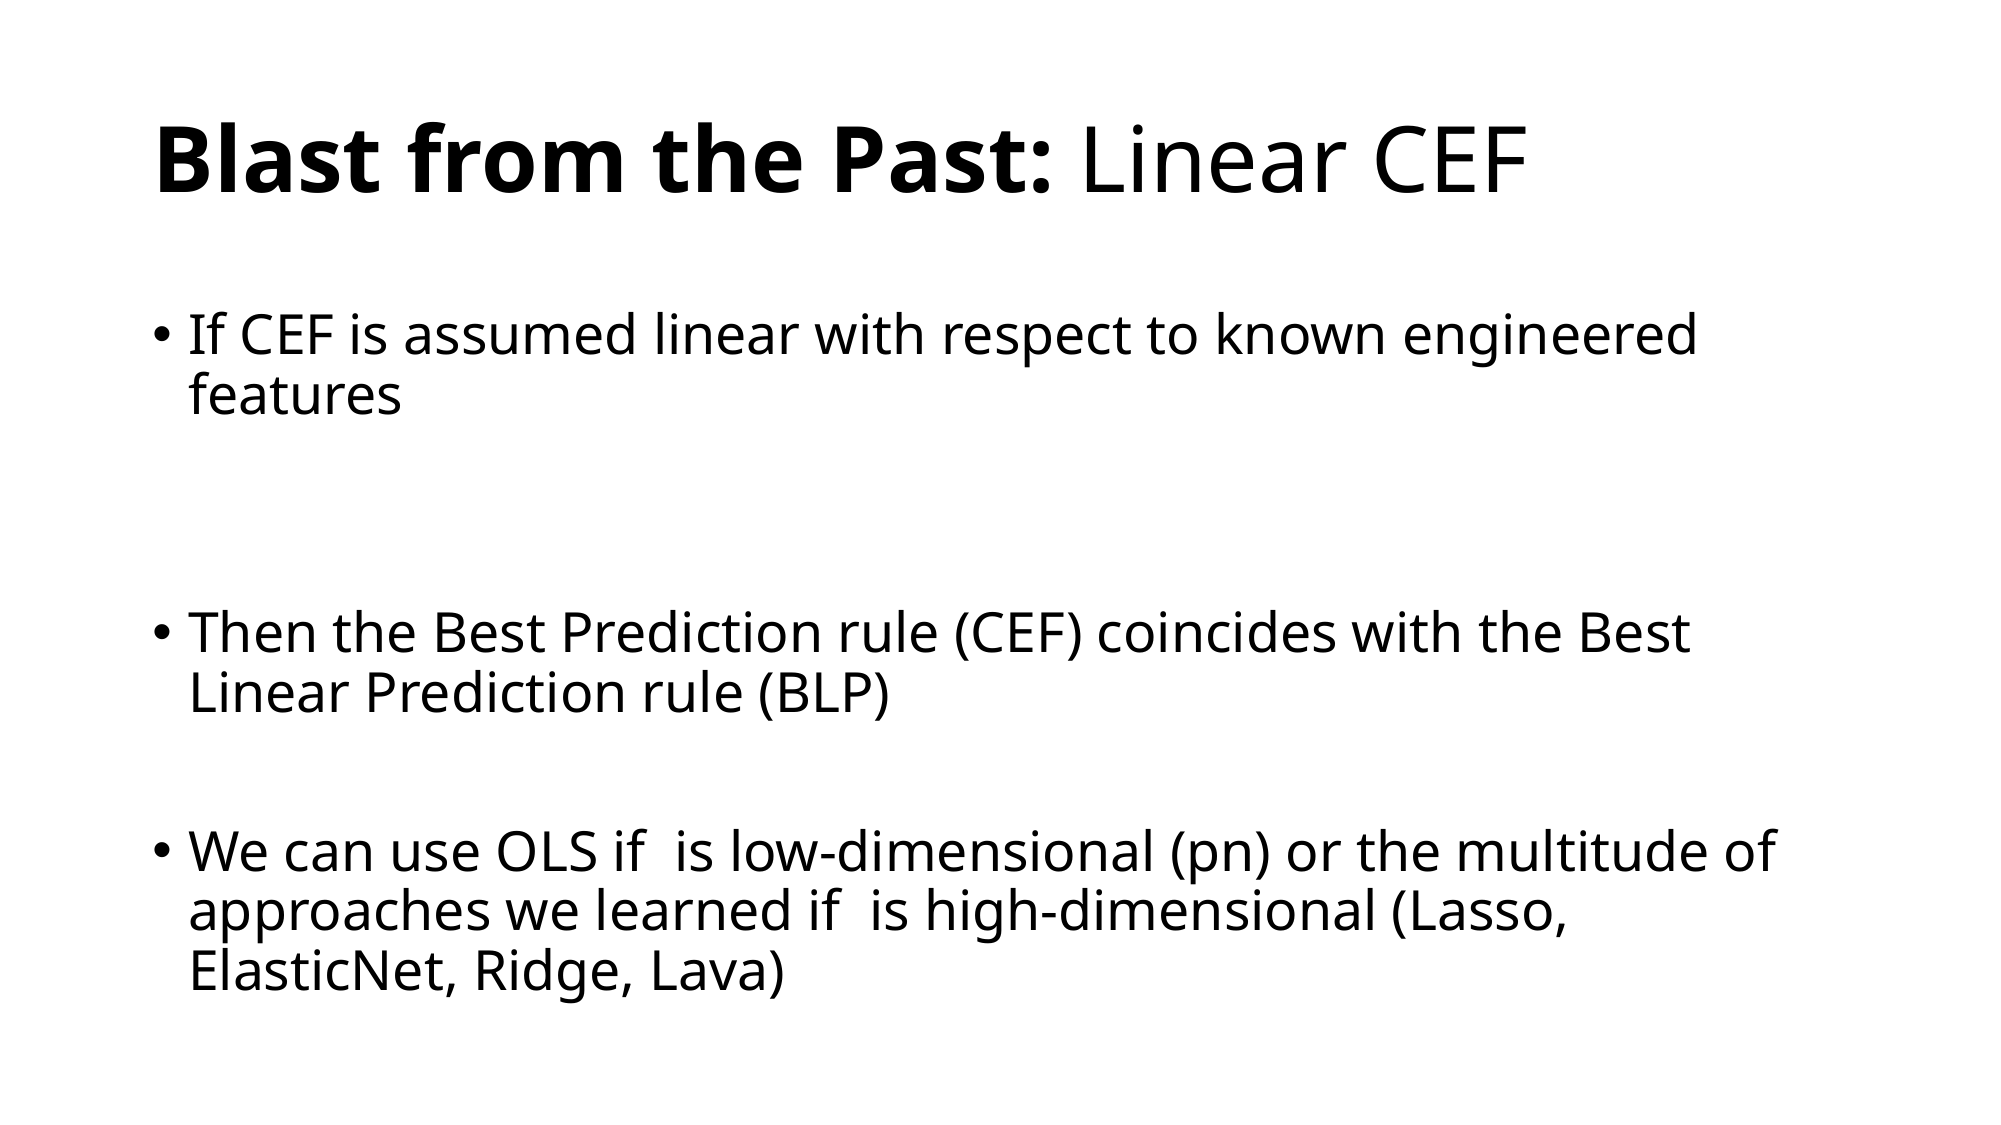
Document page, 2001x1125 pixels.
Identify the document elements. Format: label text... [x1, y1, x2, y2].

title Blast from the Past: Linear CEF [137, 53, 1863, 272]
